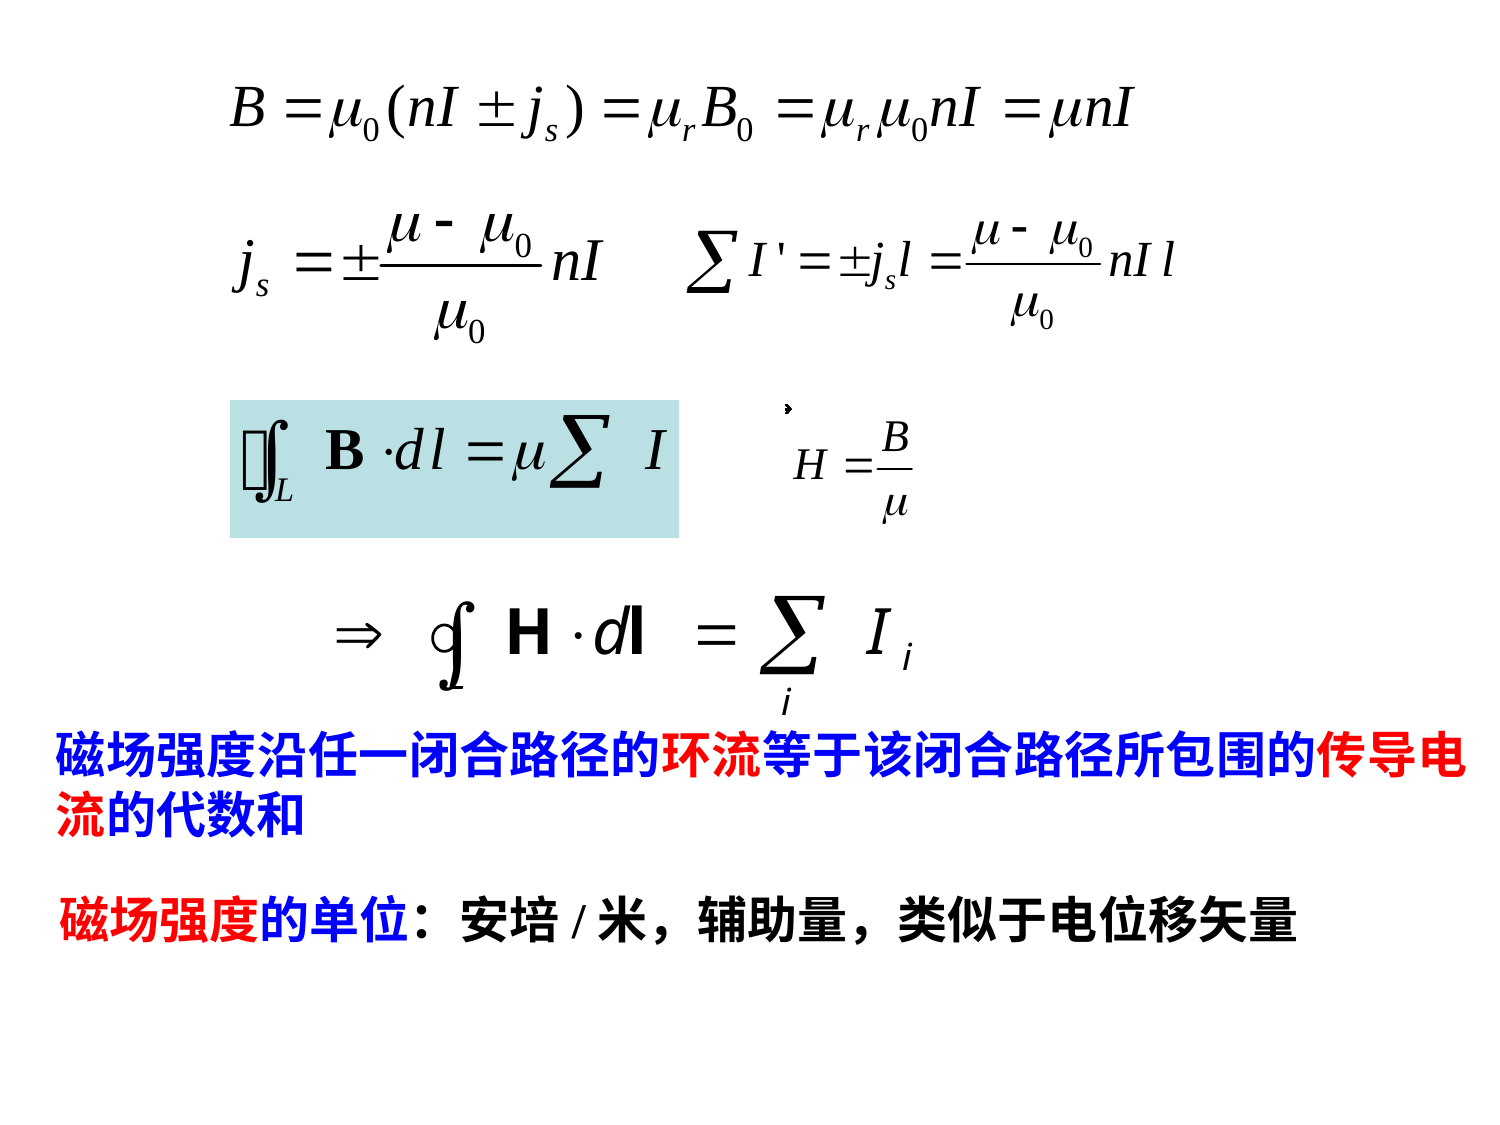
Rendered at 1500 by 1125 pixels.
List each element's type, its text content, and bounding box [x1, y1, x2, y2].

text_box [218, 184, 621, 357]
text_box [678, 196, 1188, 341]
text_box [324, 573, 937, 730]
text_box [218, 66, 1152, 157]
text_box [785, 396, 920, 533]
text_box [229, 399, 680, 539]
text_box 磁场强度的单位：安培/米，辅助量，类似于电位移矢量 [45, 881, 1483, 957]
text_box 磁场强度沿任一闭合路径的环流等于该闭合路径所包围的传导电流的代数和 [41, 716, 1483, 851]
